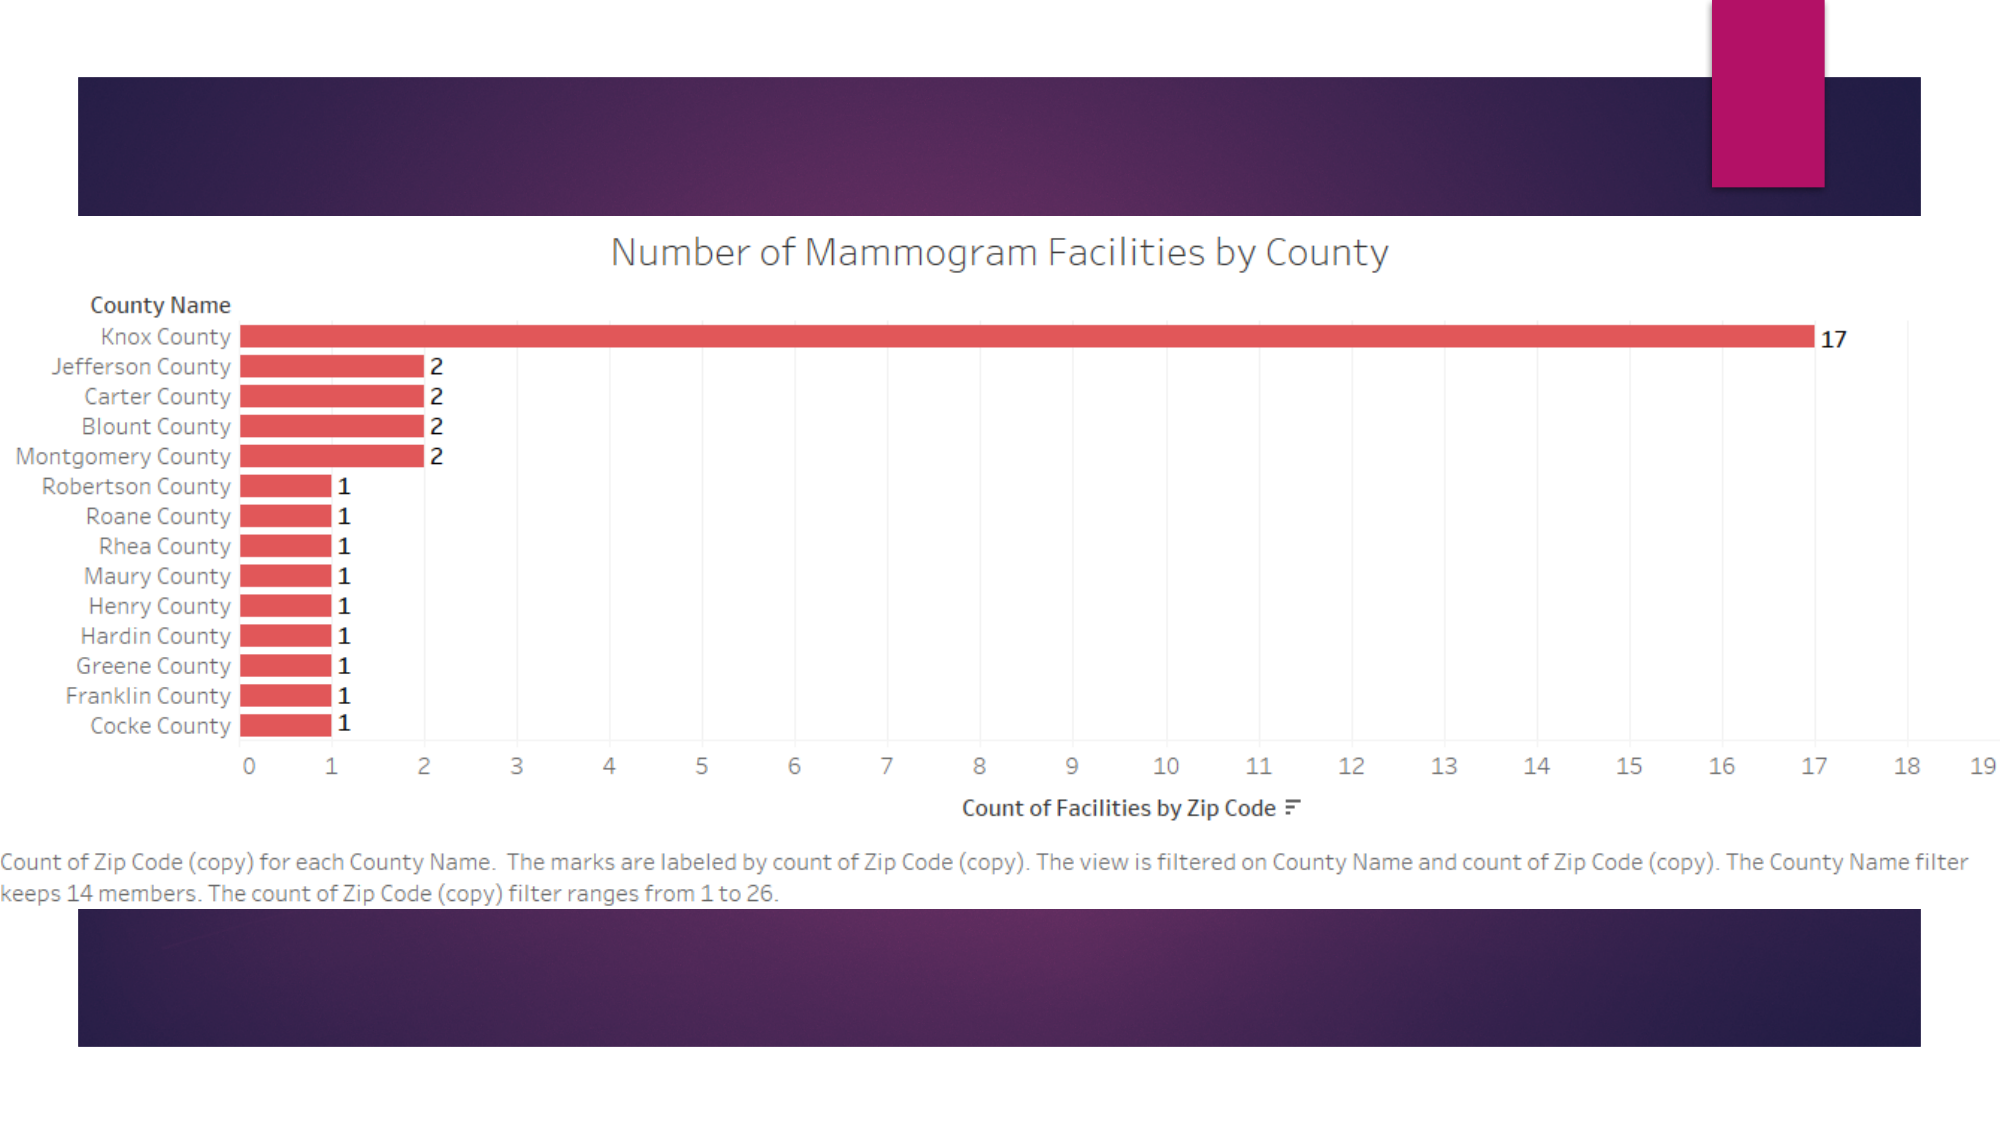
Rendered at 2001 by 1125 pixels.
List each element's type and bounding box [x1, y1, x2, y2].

picture [0, 216, 2000, 909]
